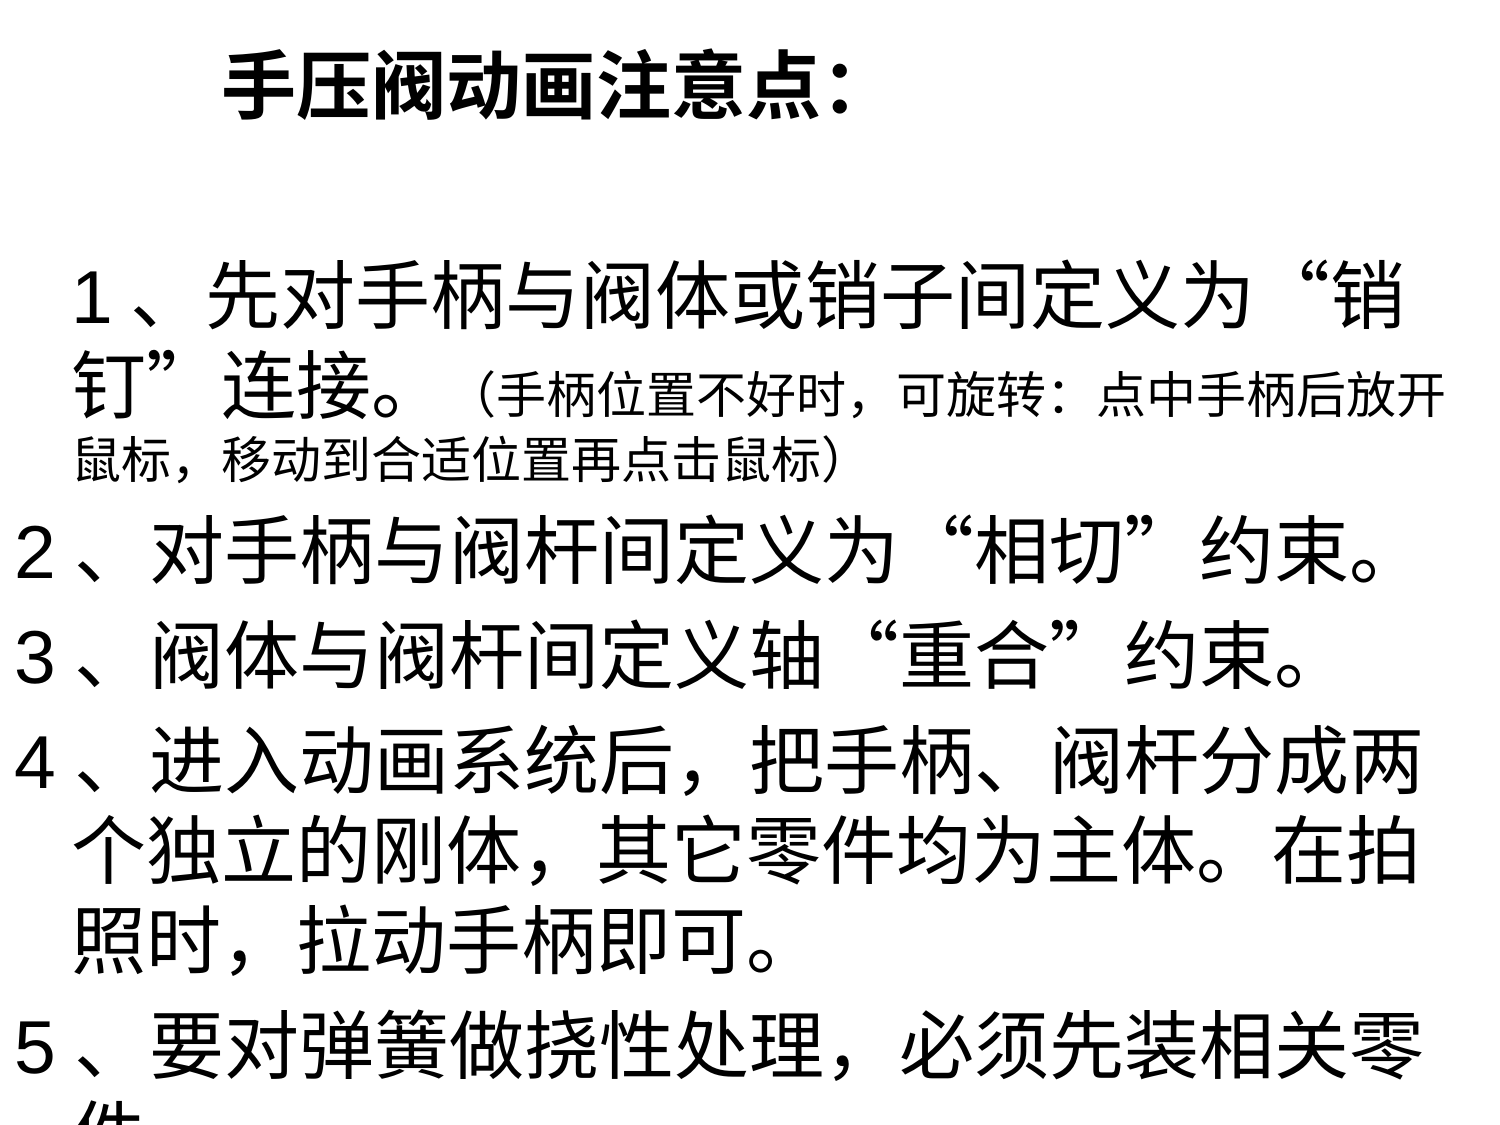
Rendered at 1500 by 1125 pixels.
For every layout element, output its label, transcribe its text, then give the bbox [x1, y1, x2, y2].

list 手压阀动画注意点： 1、先对手柄与阀体或销子间定义为“销钉”连接。（手柄位置不好时，可旋转：点中手柄后放开鼠标，移动到合适位置再点击鼠标） 2、对手柄与阀杆间定义为“相切”约束。 3、阀体与阀杆间定义轴“重合”约束。 4、进入动画系统后，把手柄、阀杆分成两个独立的刚体，其它零件均为主体。在拍照时，拉动手柄即可。 5、要对弹簧做挠性处理，必须先装相关零件 [0, 30, 1500, 965]
